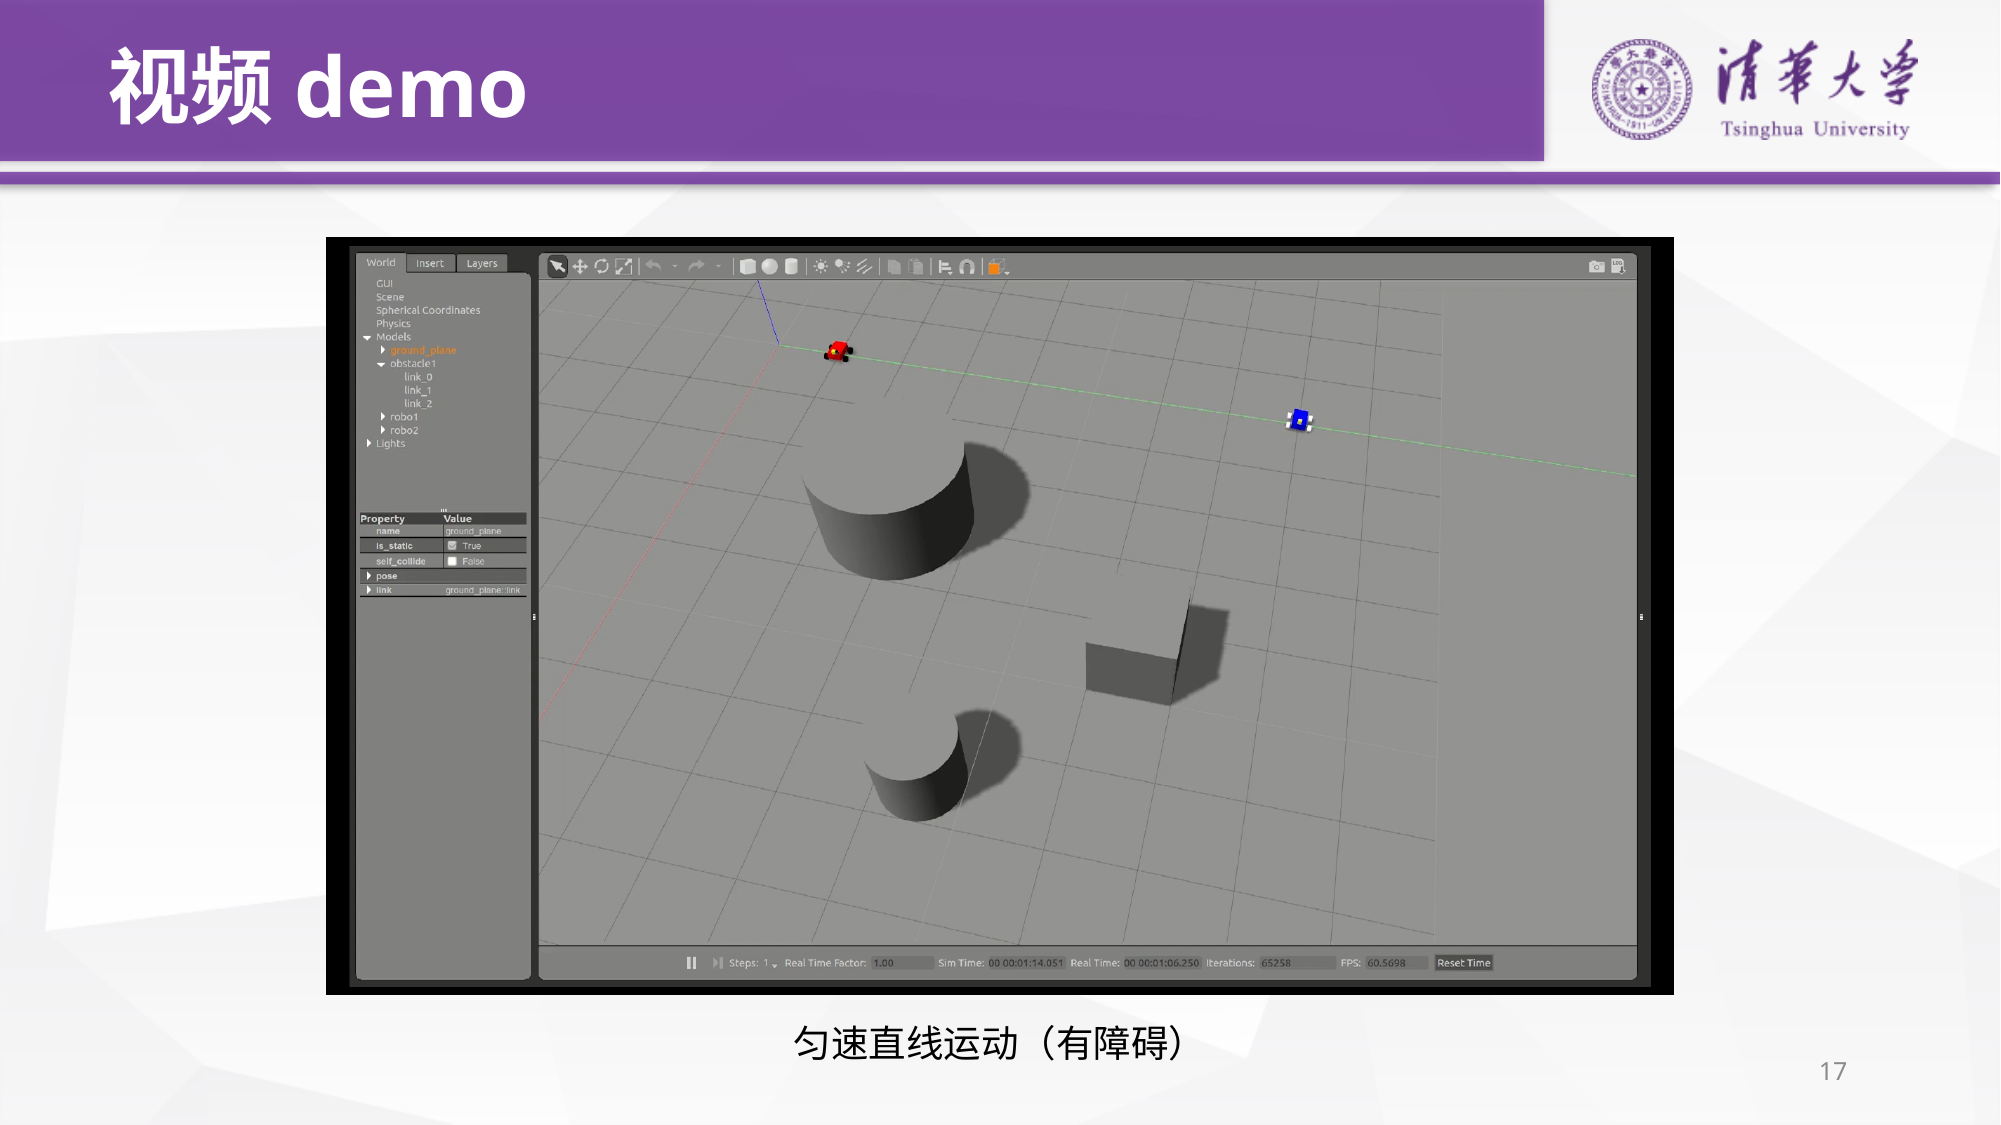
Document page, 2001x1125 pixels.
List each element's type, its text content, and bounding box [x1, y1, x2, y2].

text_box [326, 236, 1674, 996]
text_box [0, 0, 2000, 185]
picture [0, 0, 2001, 1125]
text_box 匀速直线运动（有障碍） [778, 1012, 1222, 1073]
slide_number 17 [1412, 1042, 1863, 1103]
